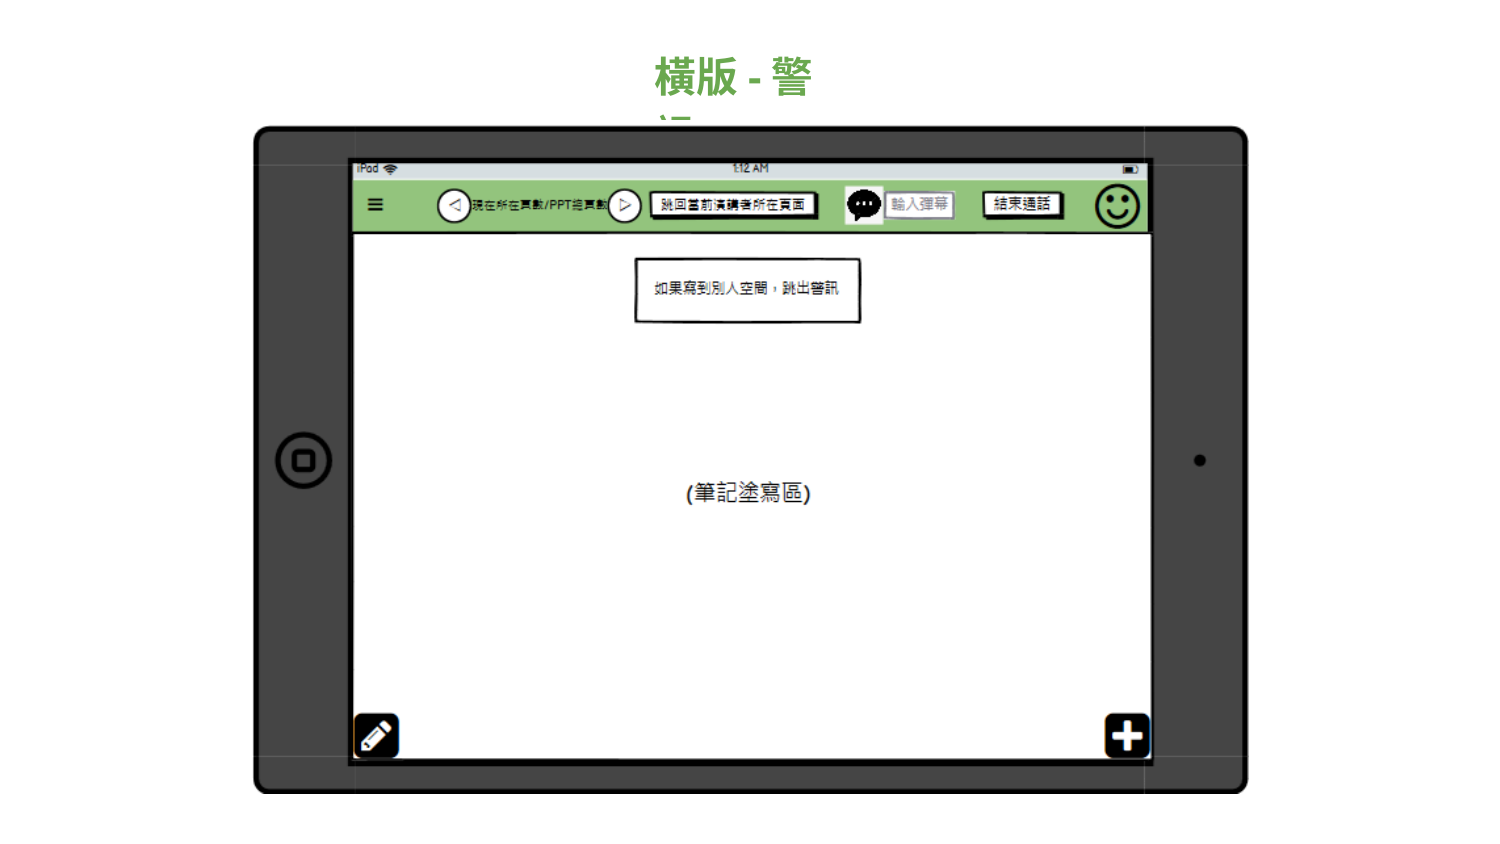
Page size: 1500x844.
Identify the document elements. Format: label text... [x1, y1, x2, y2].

list 橫版-警訊 [639, 28, 861, 118]
picture [250, 120, 1249, 794]
